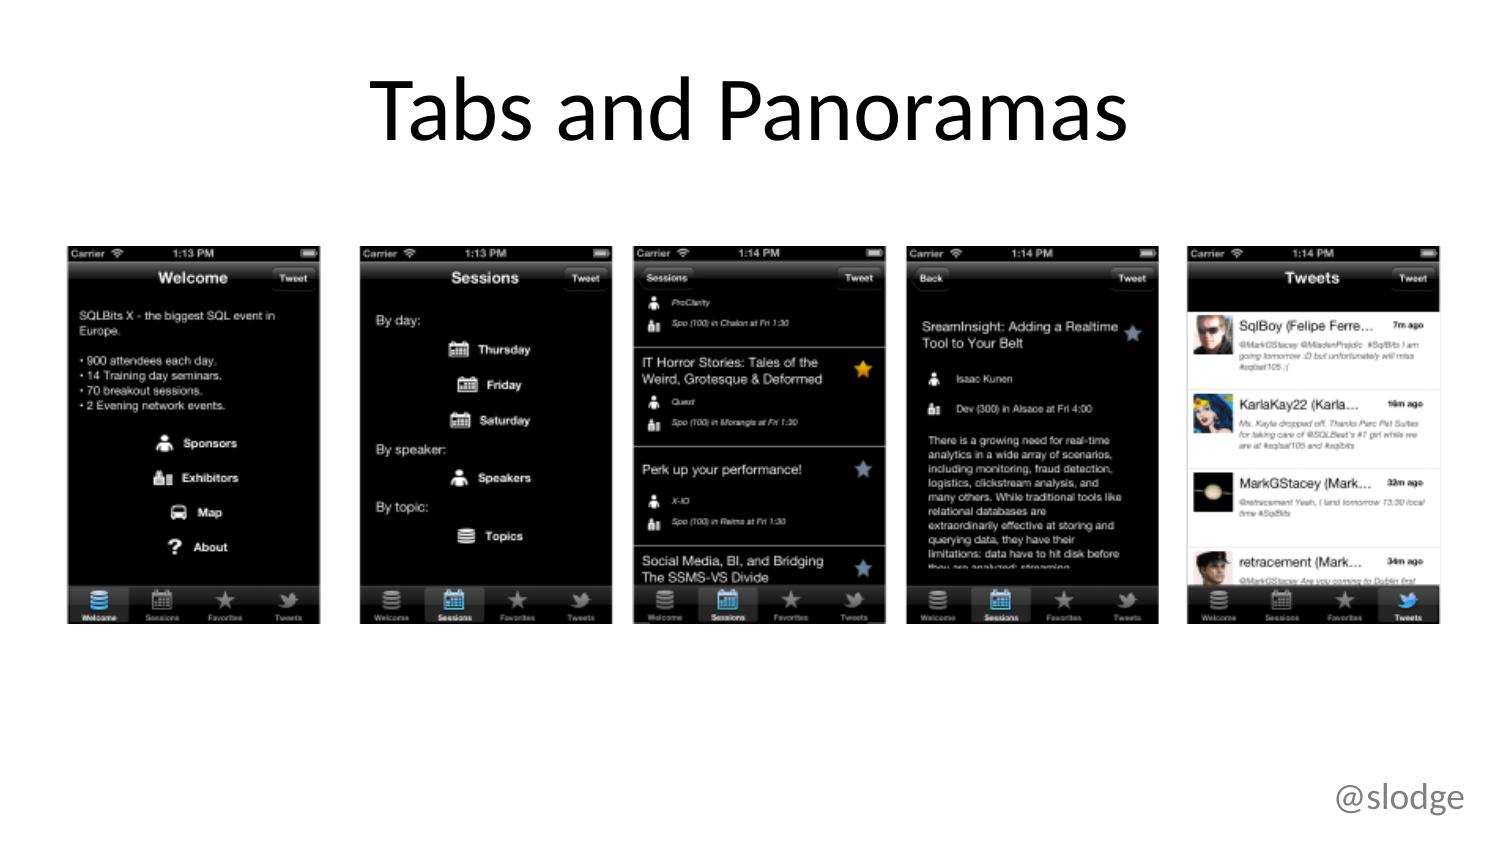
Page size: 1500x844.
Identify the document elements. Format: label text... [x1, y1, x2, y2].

picture [52, 245, 1453, 625]
title Tabs and Panoramas [75, 33, 1425, 175]
